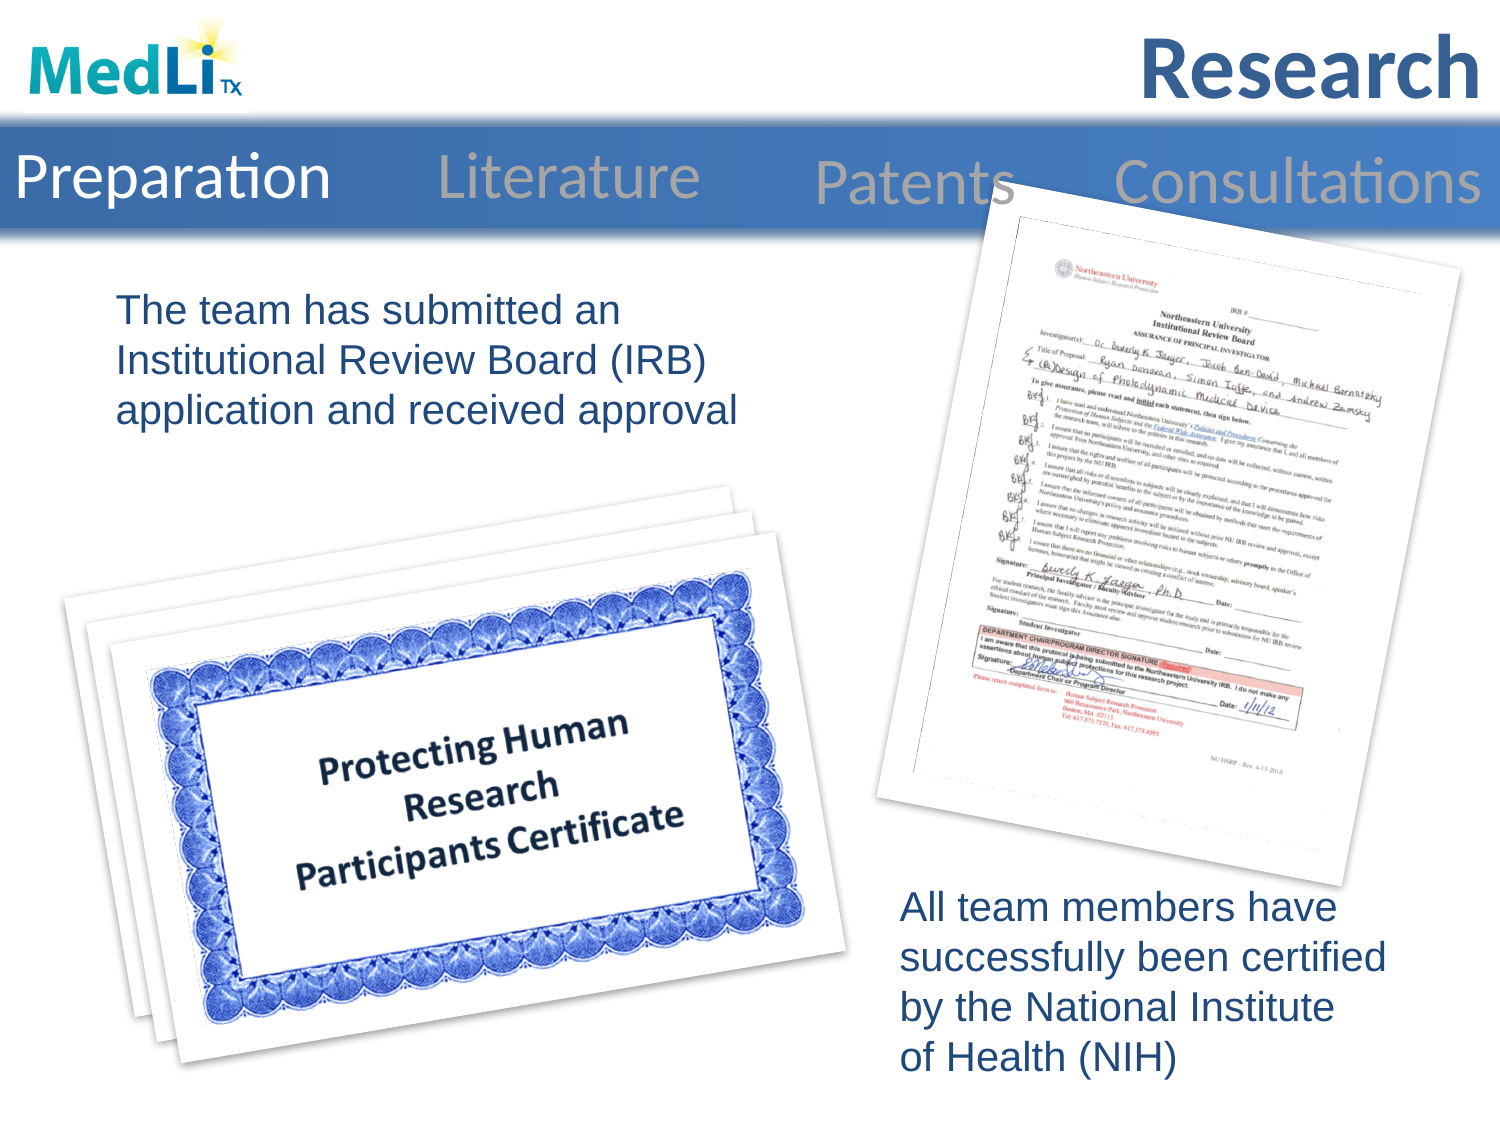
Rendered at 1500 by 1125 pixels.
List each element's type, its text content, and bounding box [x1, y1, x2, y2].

text_box All team members have successfully been certified by the National Institute of Health (NIH) [884, 872, 1423, 1088]
picture [125, 570, 809, 1027]
text_box Preparation [0, 124, 356, 220]
text_box [0, 125, 1500, 230]
text_box The team has submitted an Institutional Review Board (IRB) application and received approval [100, 275, 825, 440]
picture [22, 0, 251, 113]
text_box Consultations [1100, 129, 1500, 225]
text_box Literature [422, 124, 738, 220]
text_box Research [1125, 0, 1499, 125]
picture [914, 226, 1423, 849]
text_box Patents [800, 130, 1115, 226]
